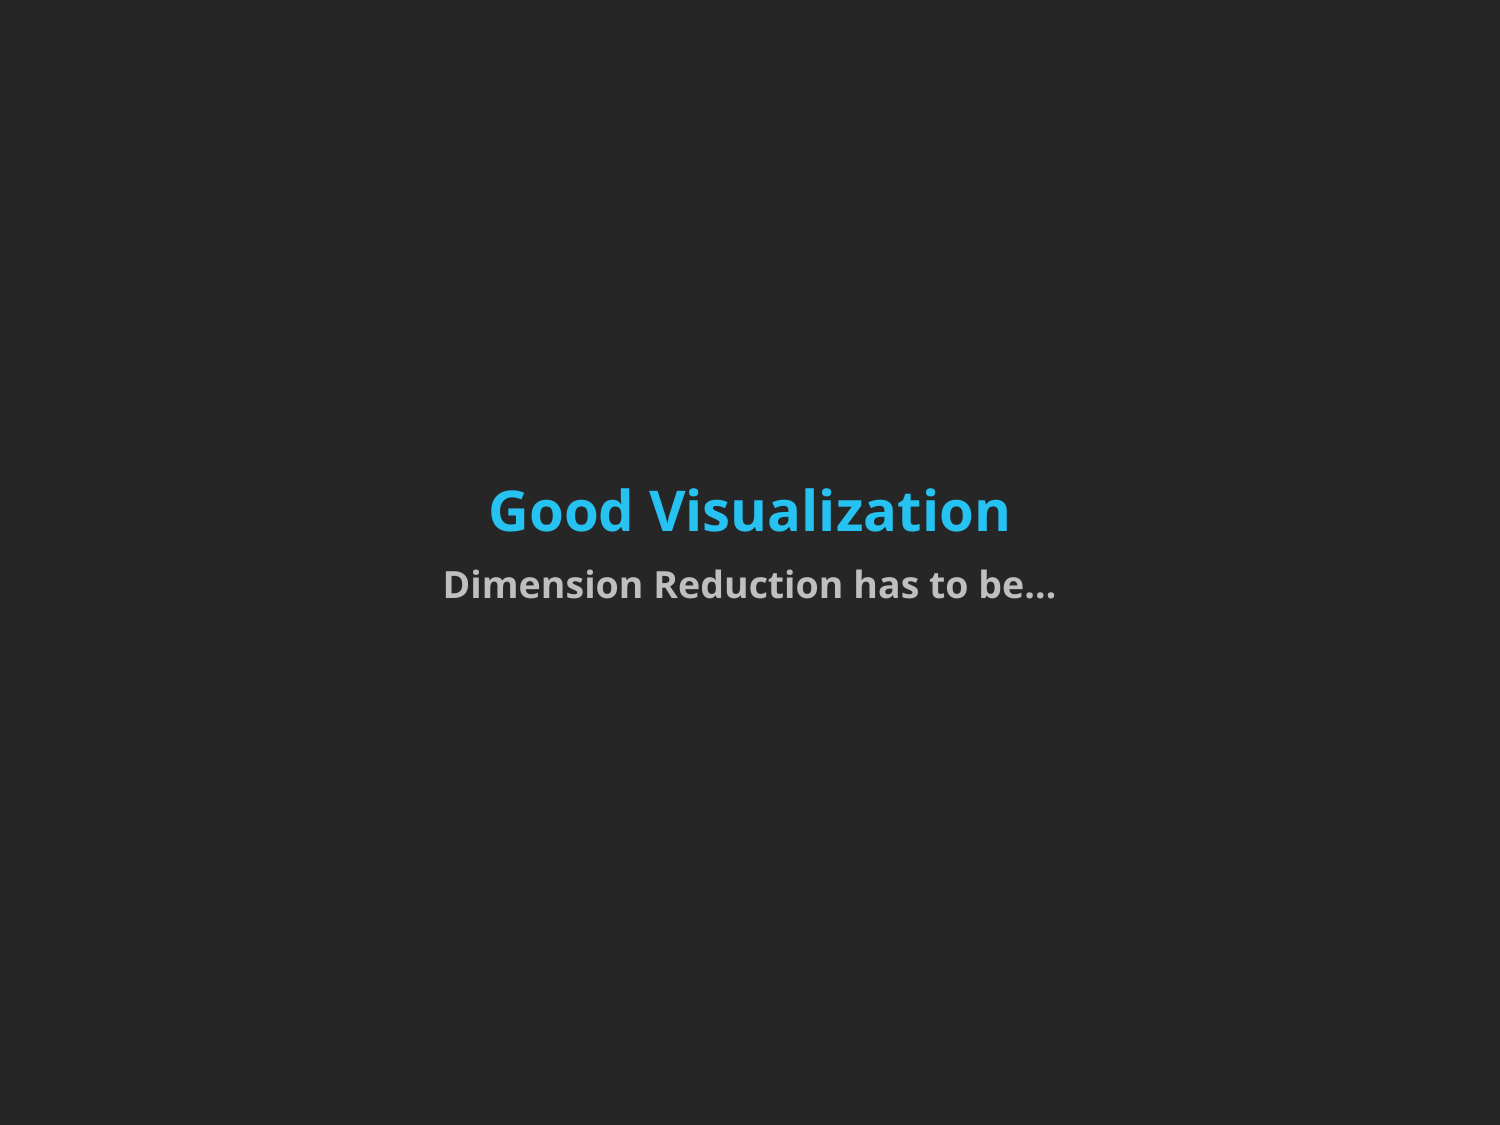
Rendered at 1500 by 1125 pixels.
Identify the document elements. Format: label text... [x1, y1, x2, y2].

list Dimension Reduction has to be… [386, 553, 1114, 621]
list Good Visualization [354, 467, 1146, 551]
